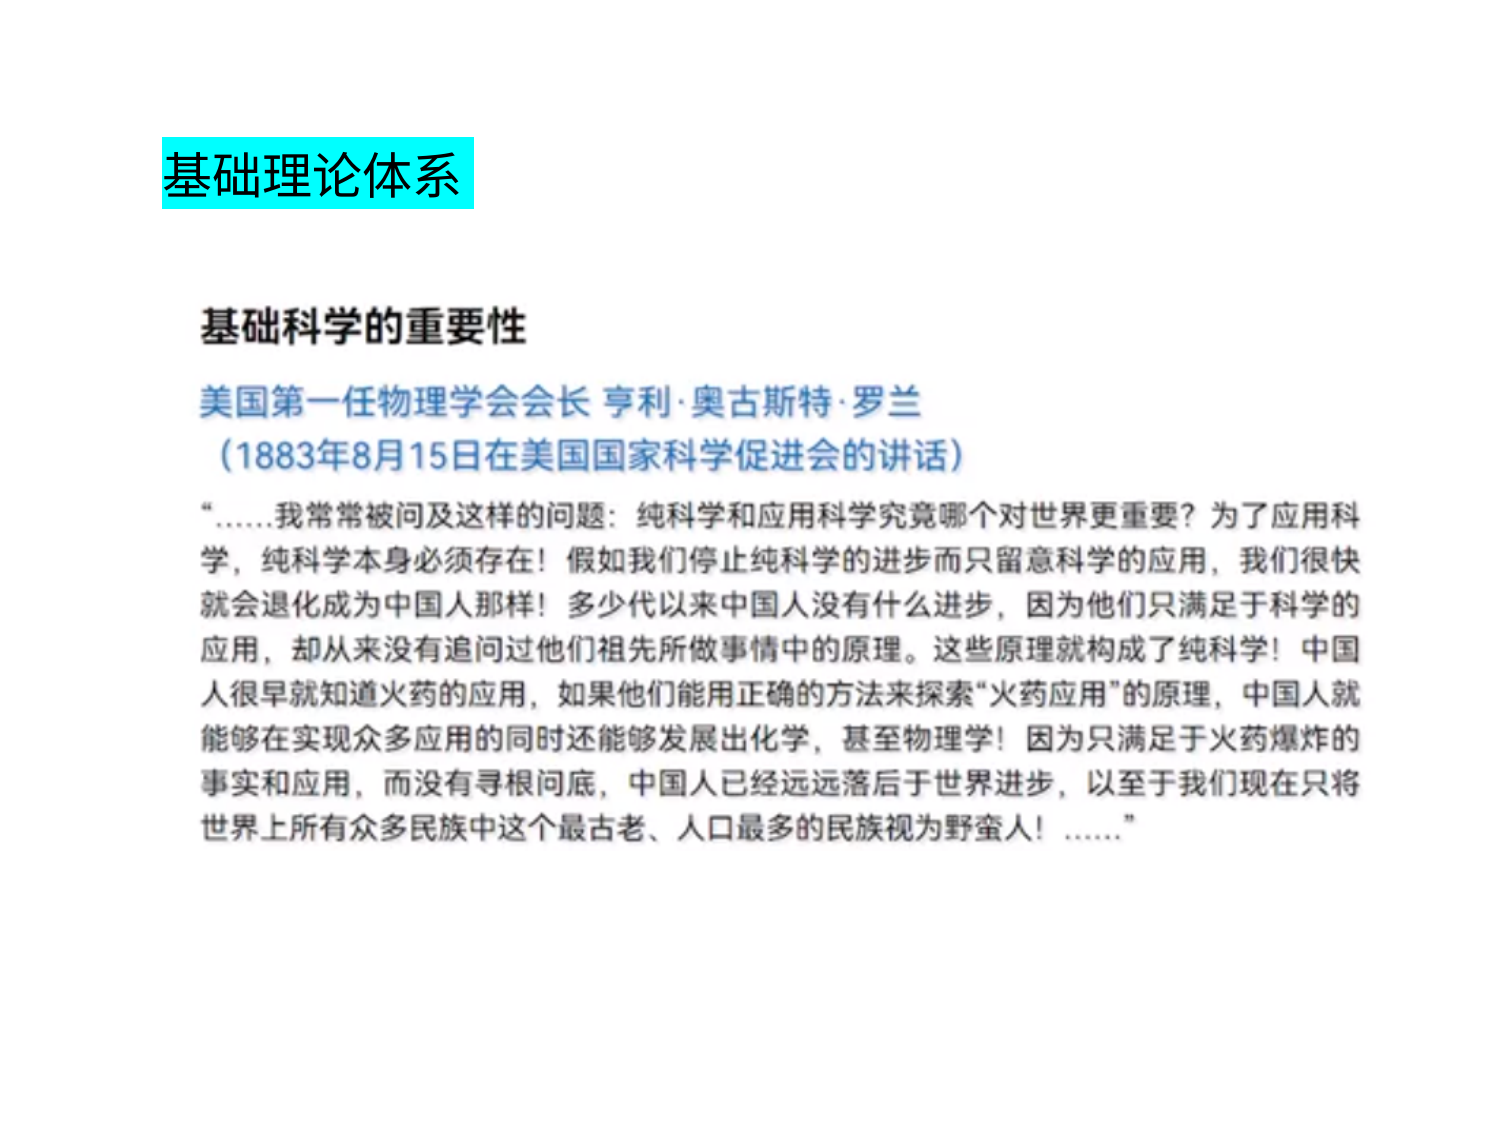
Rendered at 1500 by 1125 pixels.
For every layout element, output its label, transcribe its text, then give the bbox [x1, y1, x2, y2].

picture [129, 278, 1400, 852]
text_box 基础理论体系 [147, 137, 898, 212]
